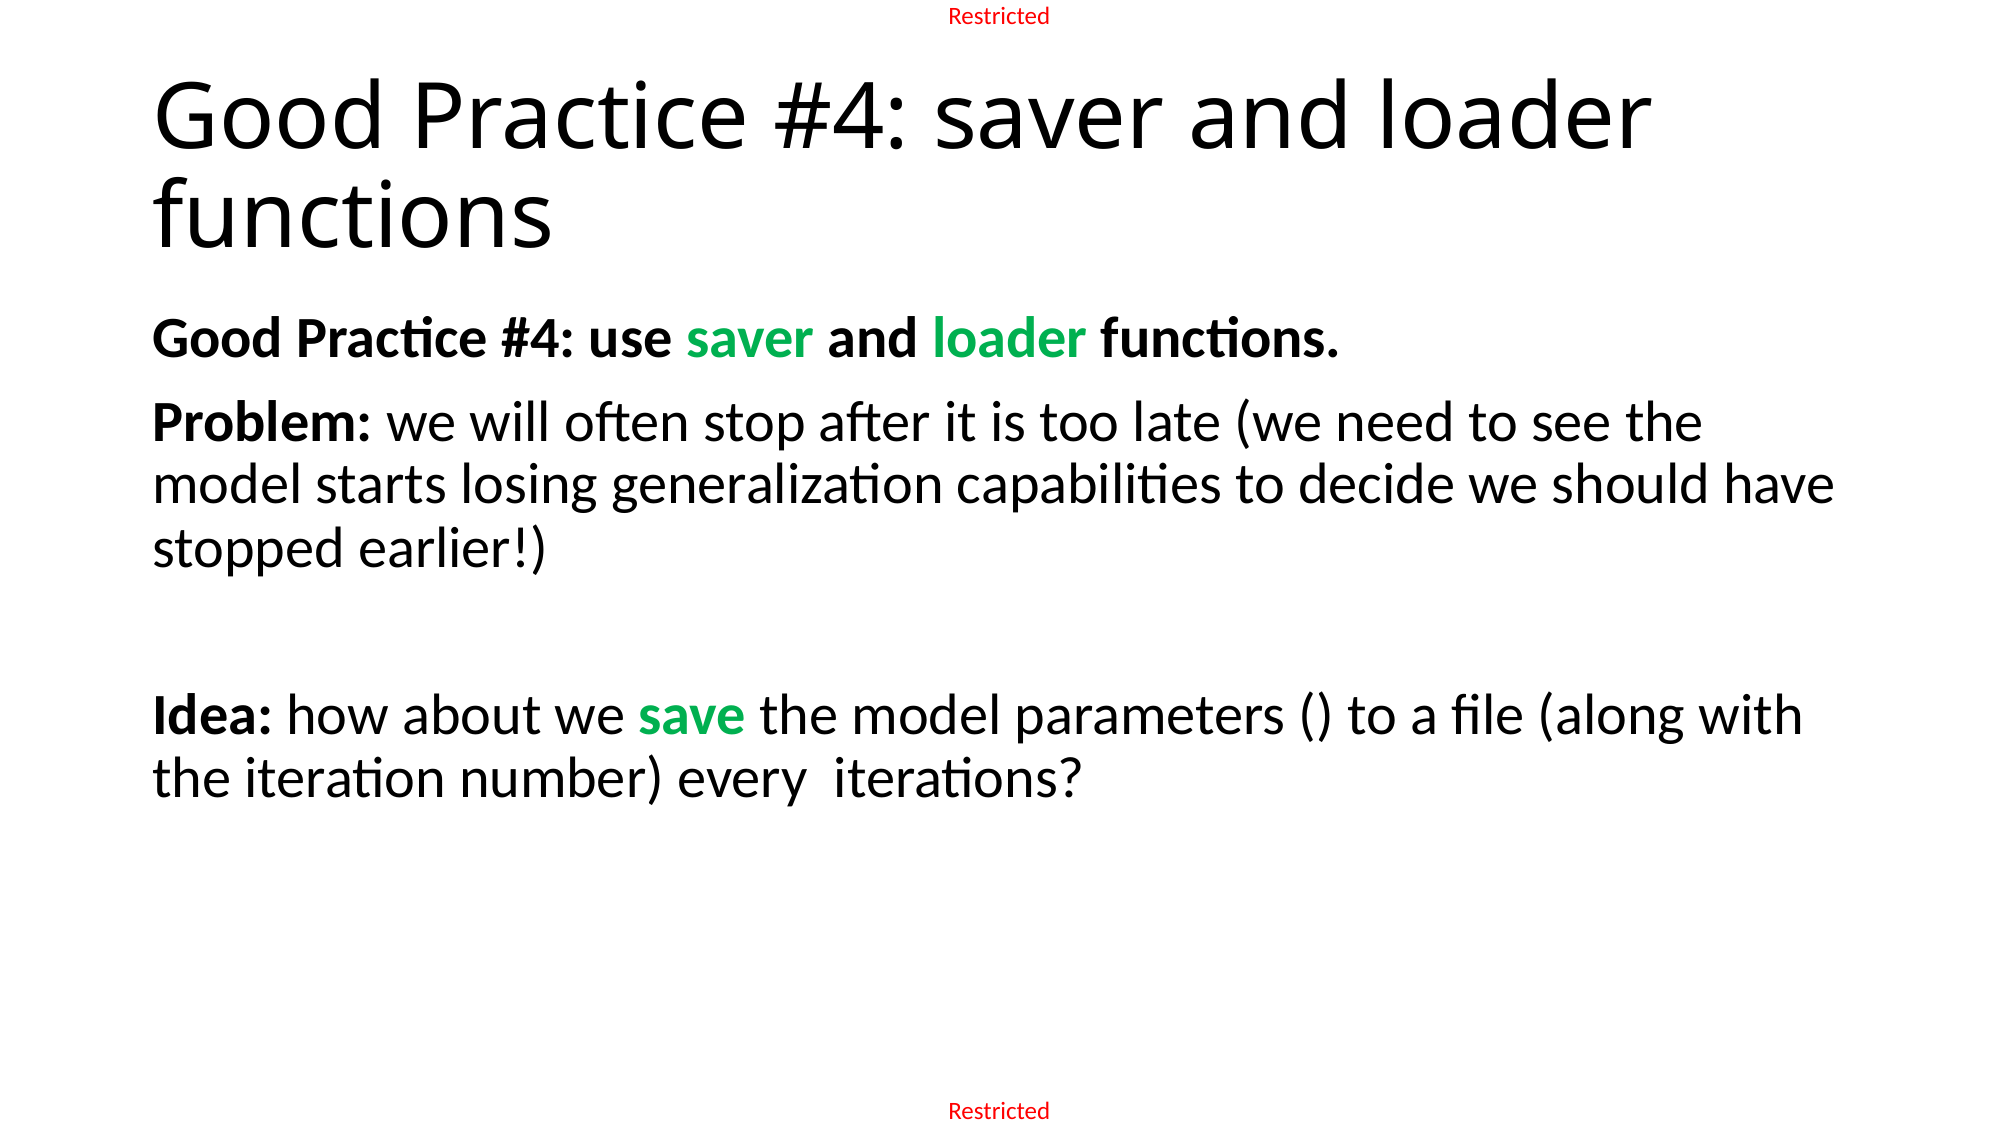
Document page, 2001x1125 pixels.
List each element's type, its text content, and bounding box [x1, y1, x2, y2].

title Good Practice #4: saver and loader functions [137, 59, 1863, 278]
